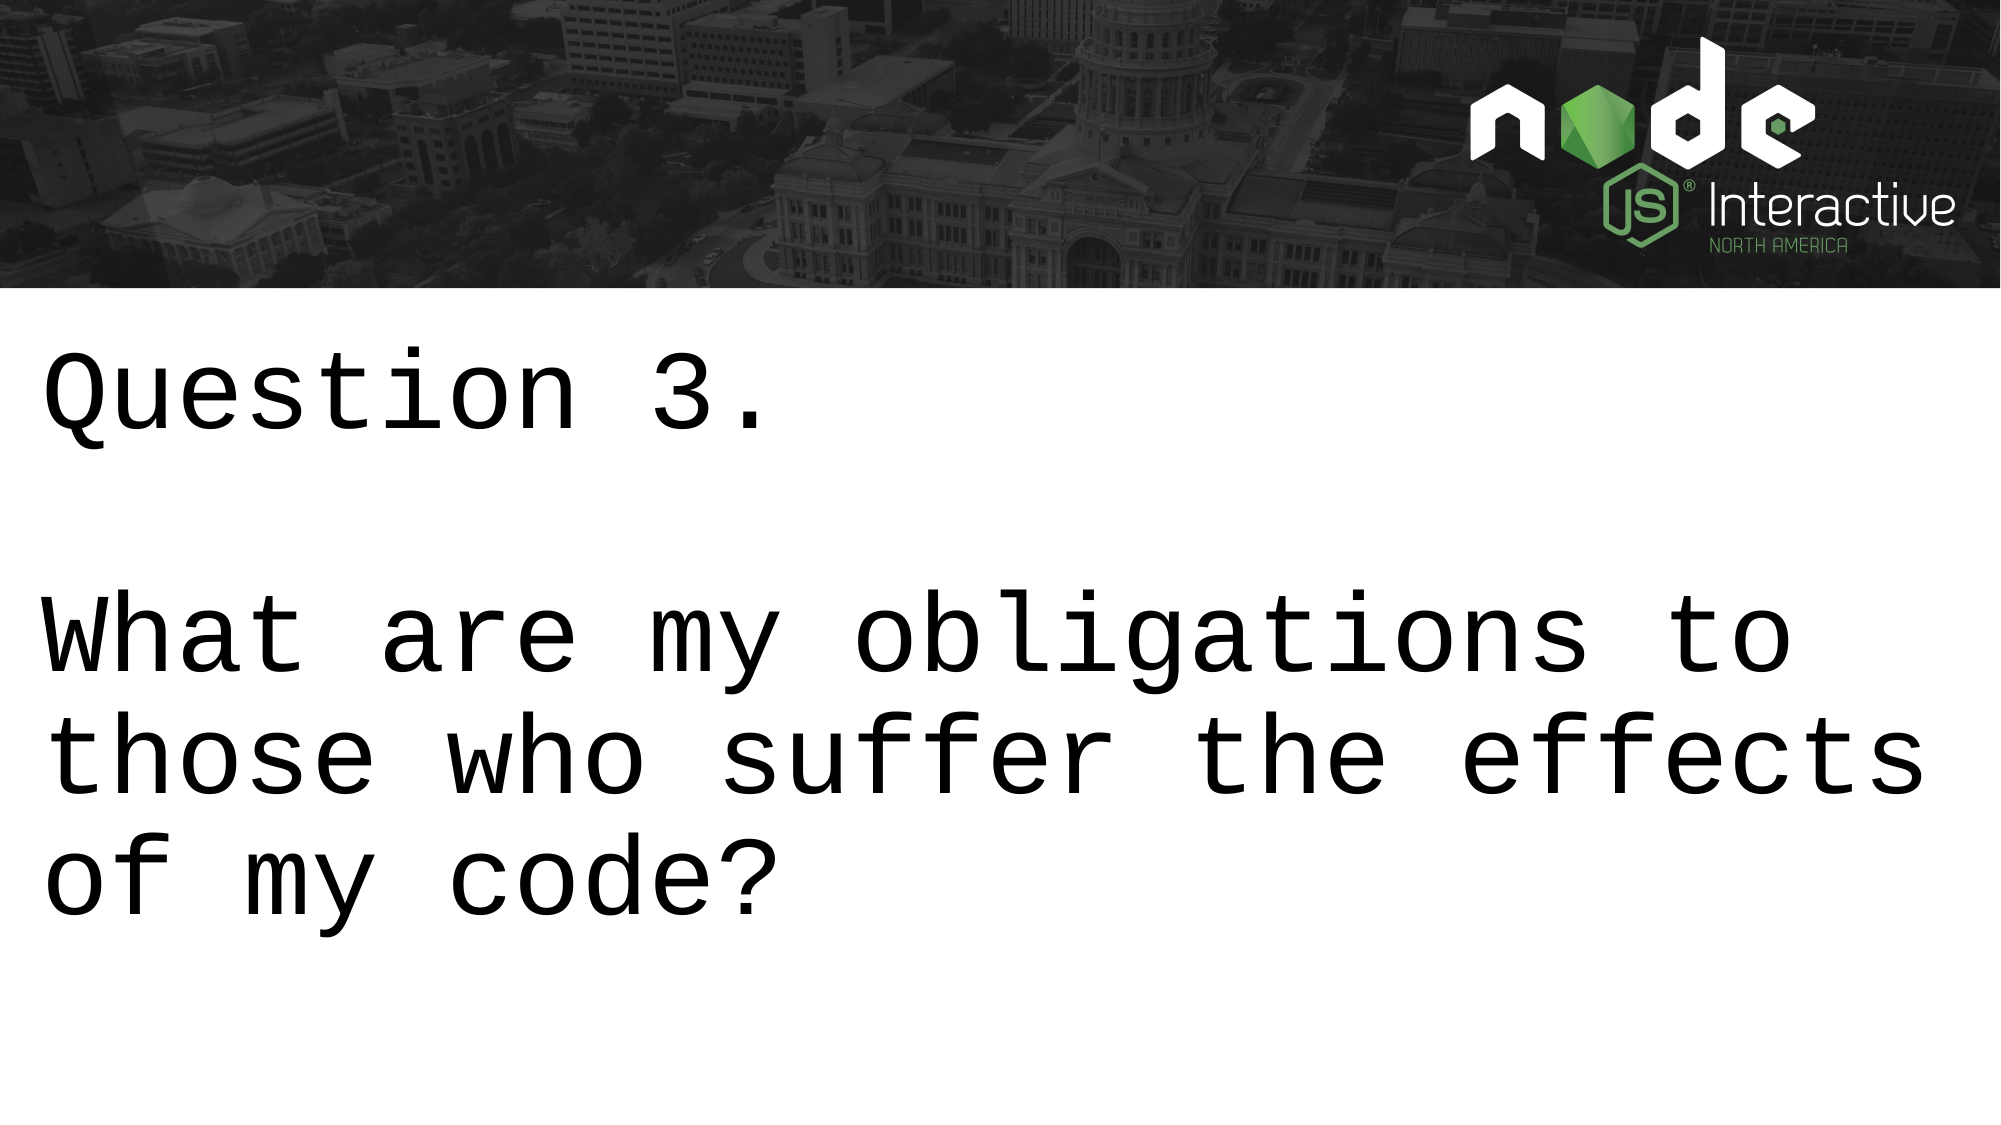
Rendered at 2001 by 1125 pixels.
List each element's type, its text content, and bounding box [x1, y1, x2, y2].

picture [0, 0, 2001, 1125]
list Question 3. What are my obligations to those who suffer the effects of my code? [26, 324, 1969, 1107]
